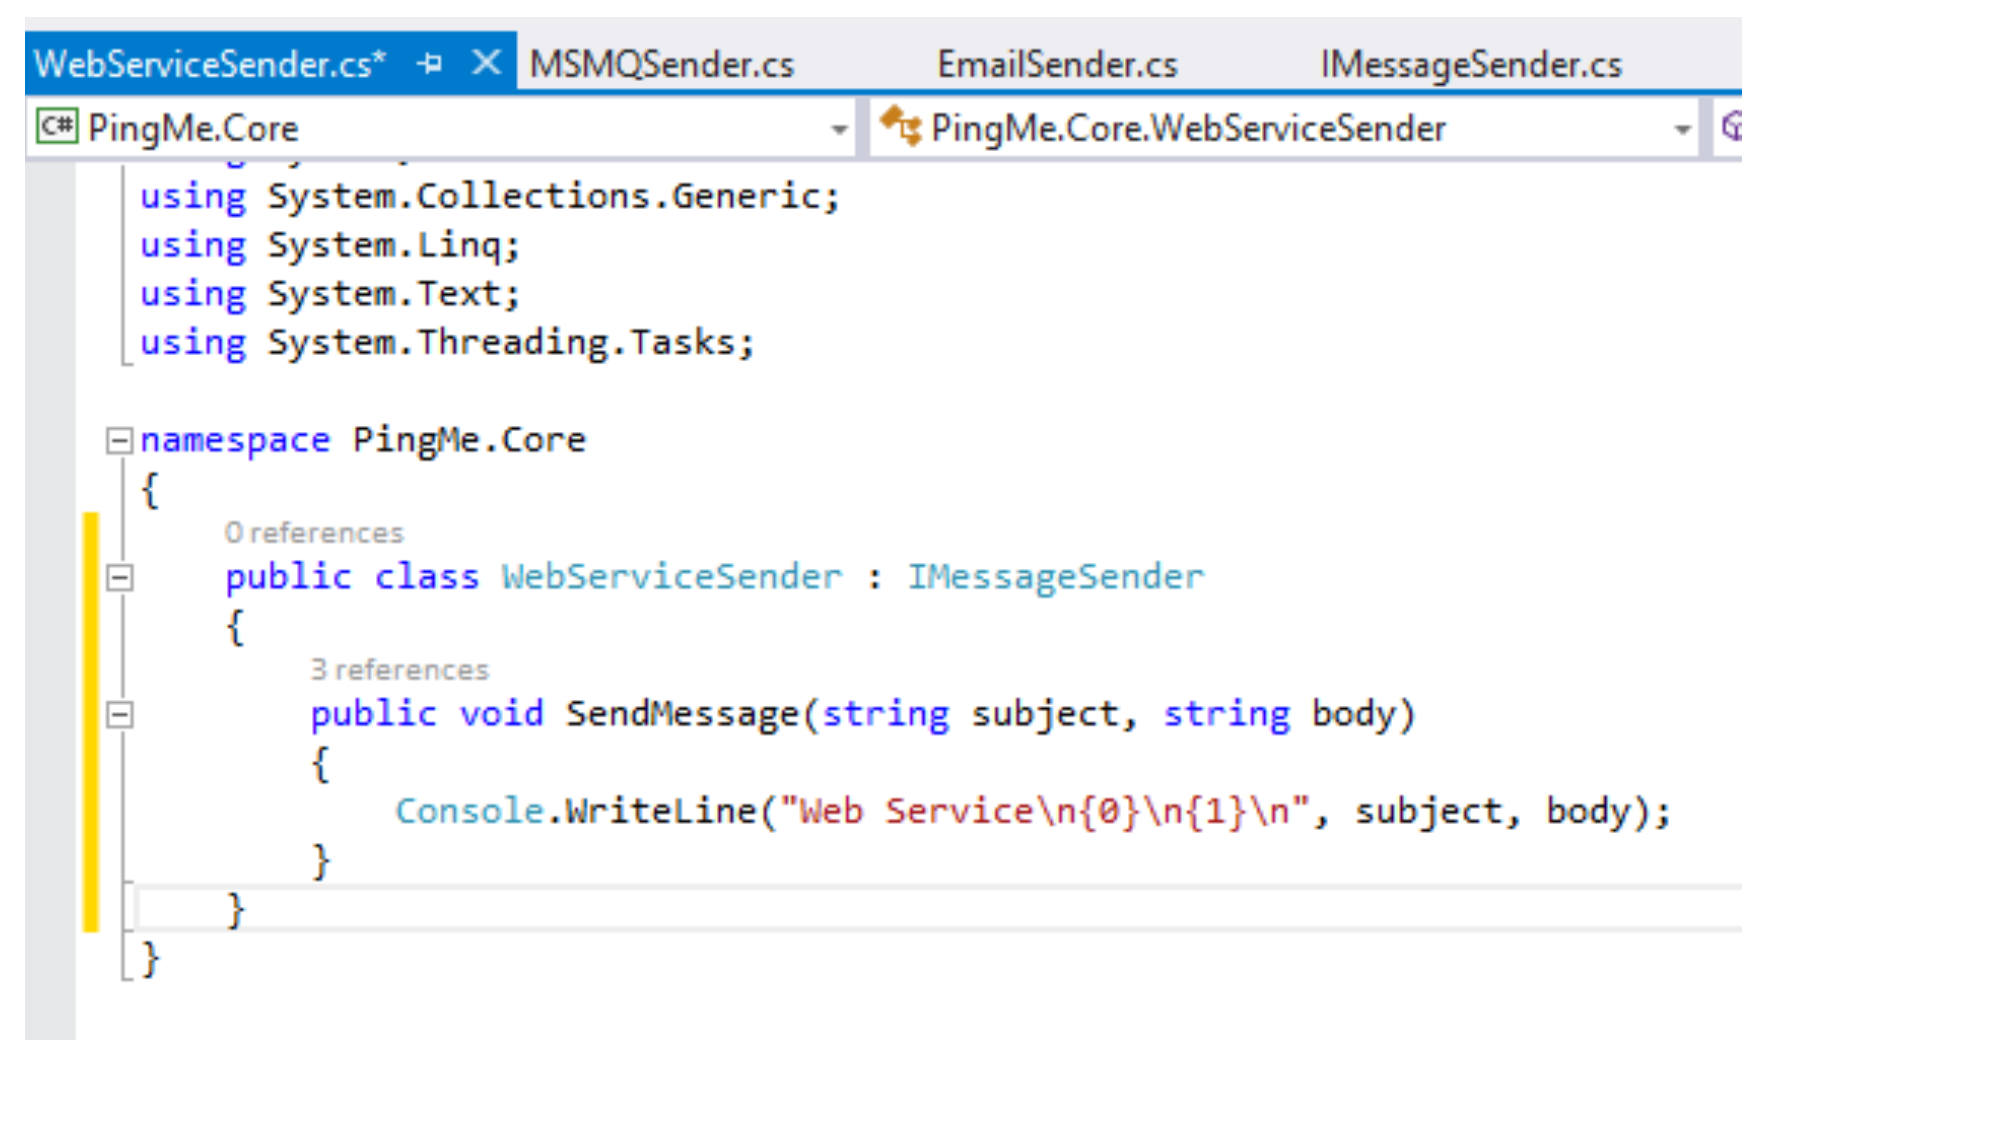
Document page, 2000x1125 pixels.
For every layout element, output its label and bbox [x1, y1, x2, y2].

picture [25, 16, 1742, 1040]
